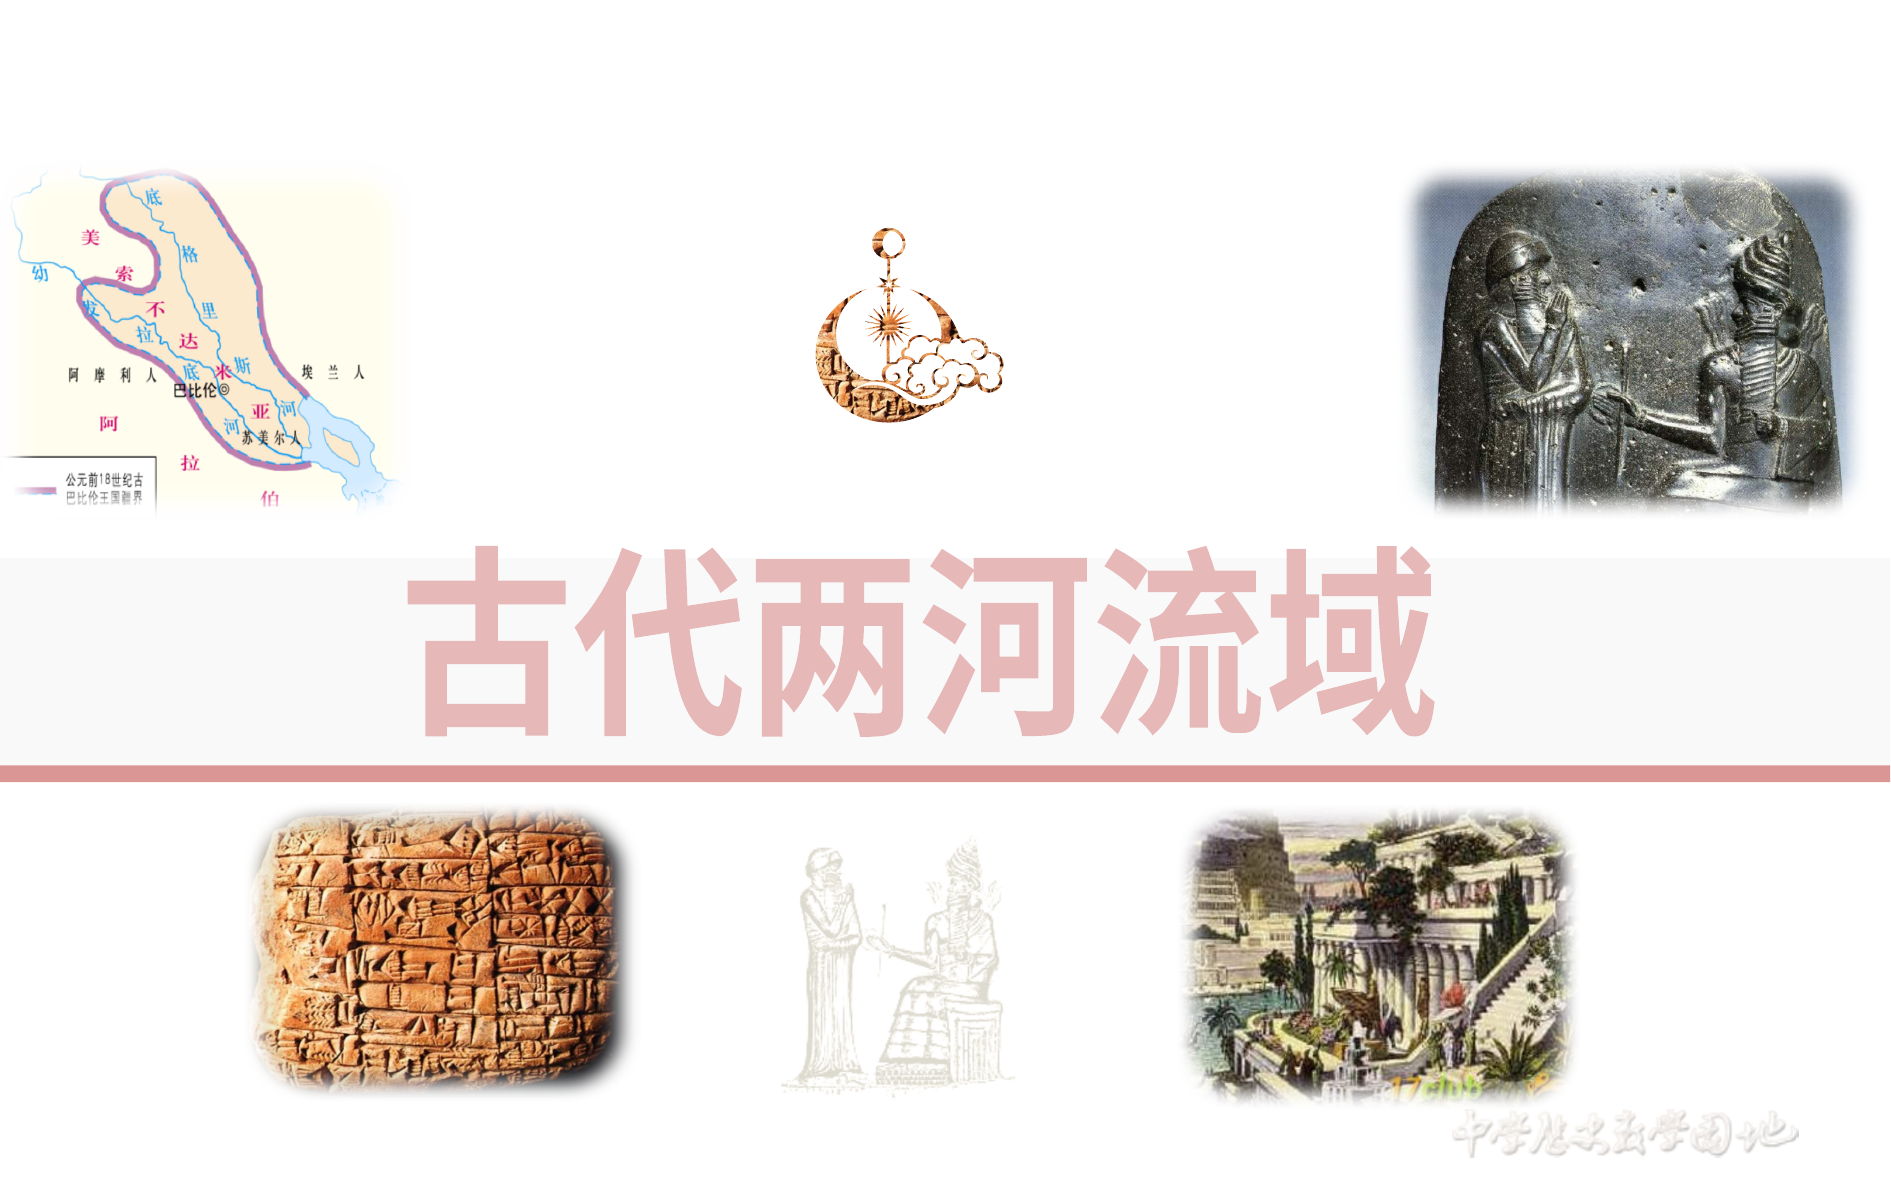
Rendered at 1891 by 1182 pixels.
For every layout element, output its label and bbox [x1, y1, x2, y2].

picture [1175, 801, 1799, 1158]
text_box [0, 556, 1891, 763]
text_box [0, 763, 1891, 784]
picture [780, 796, 1017, 1107]
picture [243, 801, 635, 1101]
picture [0, 160, 415, 521]
picture [1395, 160, 1869, 522]
text_box [815, 227, 1004, 423]
